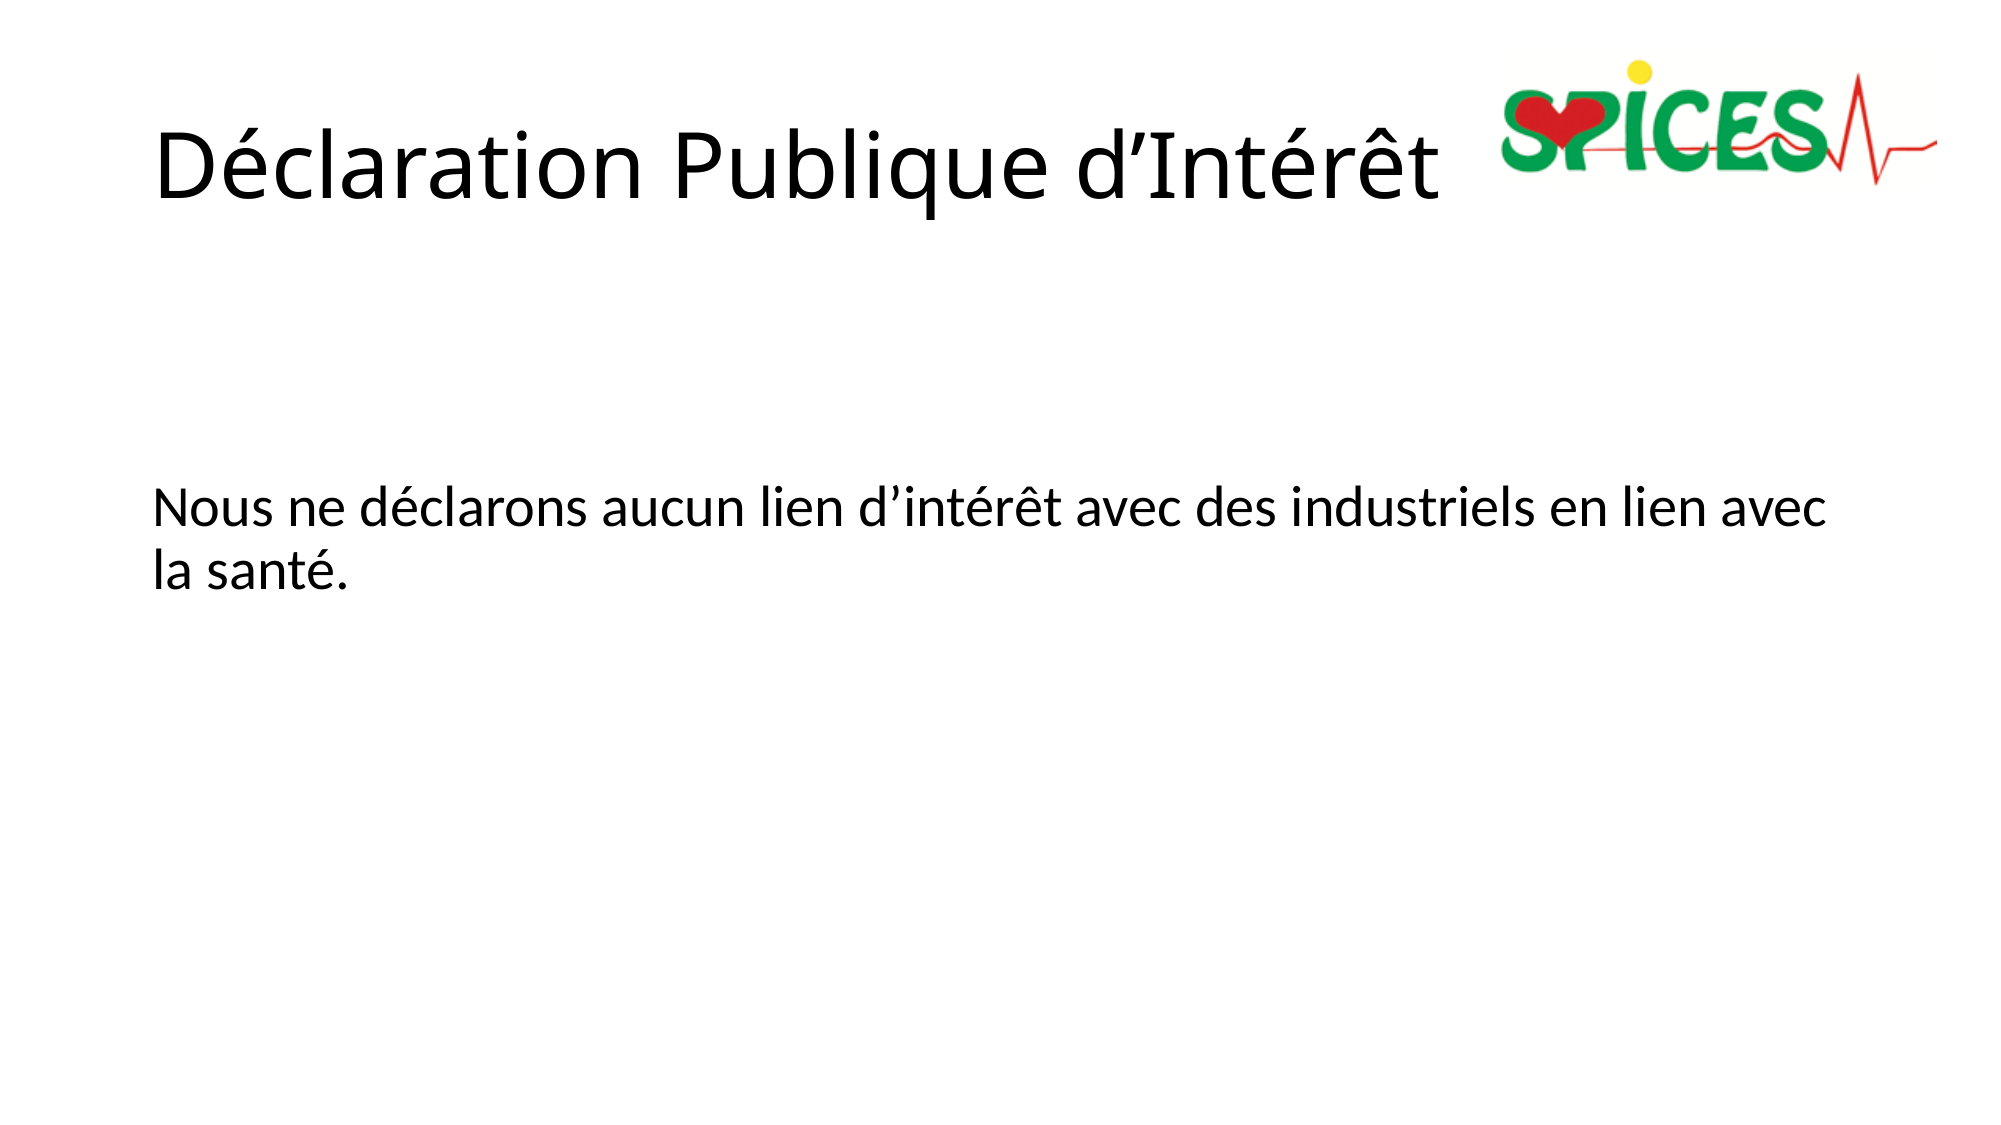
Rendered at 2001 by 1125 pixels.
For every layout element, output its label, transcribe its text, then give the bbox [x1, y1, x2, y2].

title Déclaration Publique d’Intérêt [137, 59, 1863, 278]
list Nous ne déclarons aucun lien d’intérêt avec des industriels en lien avec la santé. [137, 468, 1863, 1014]
picture [1492, 43, 1937, 195]
